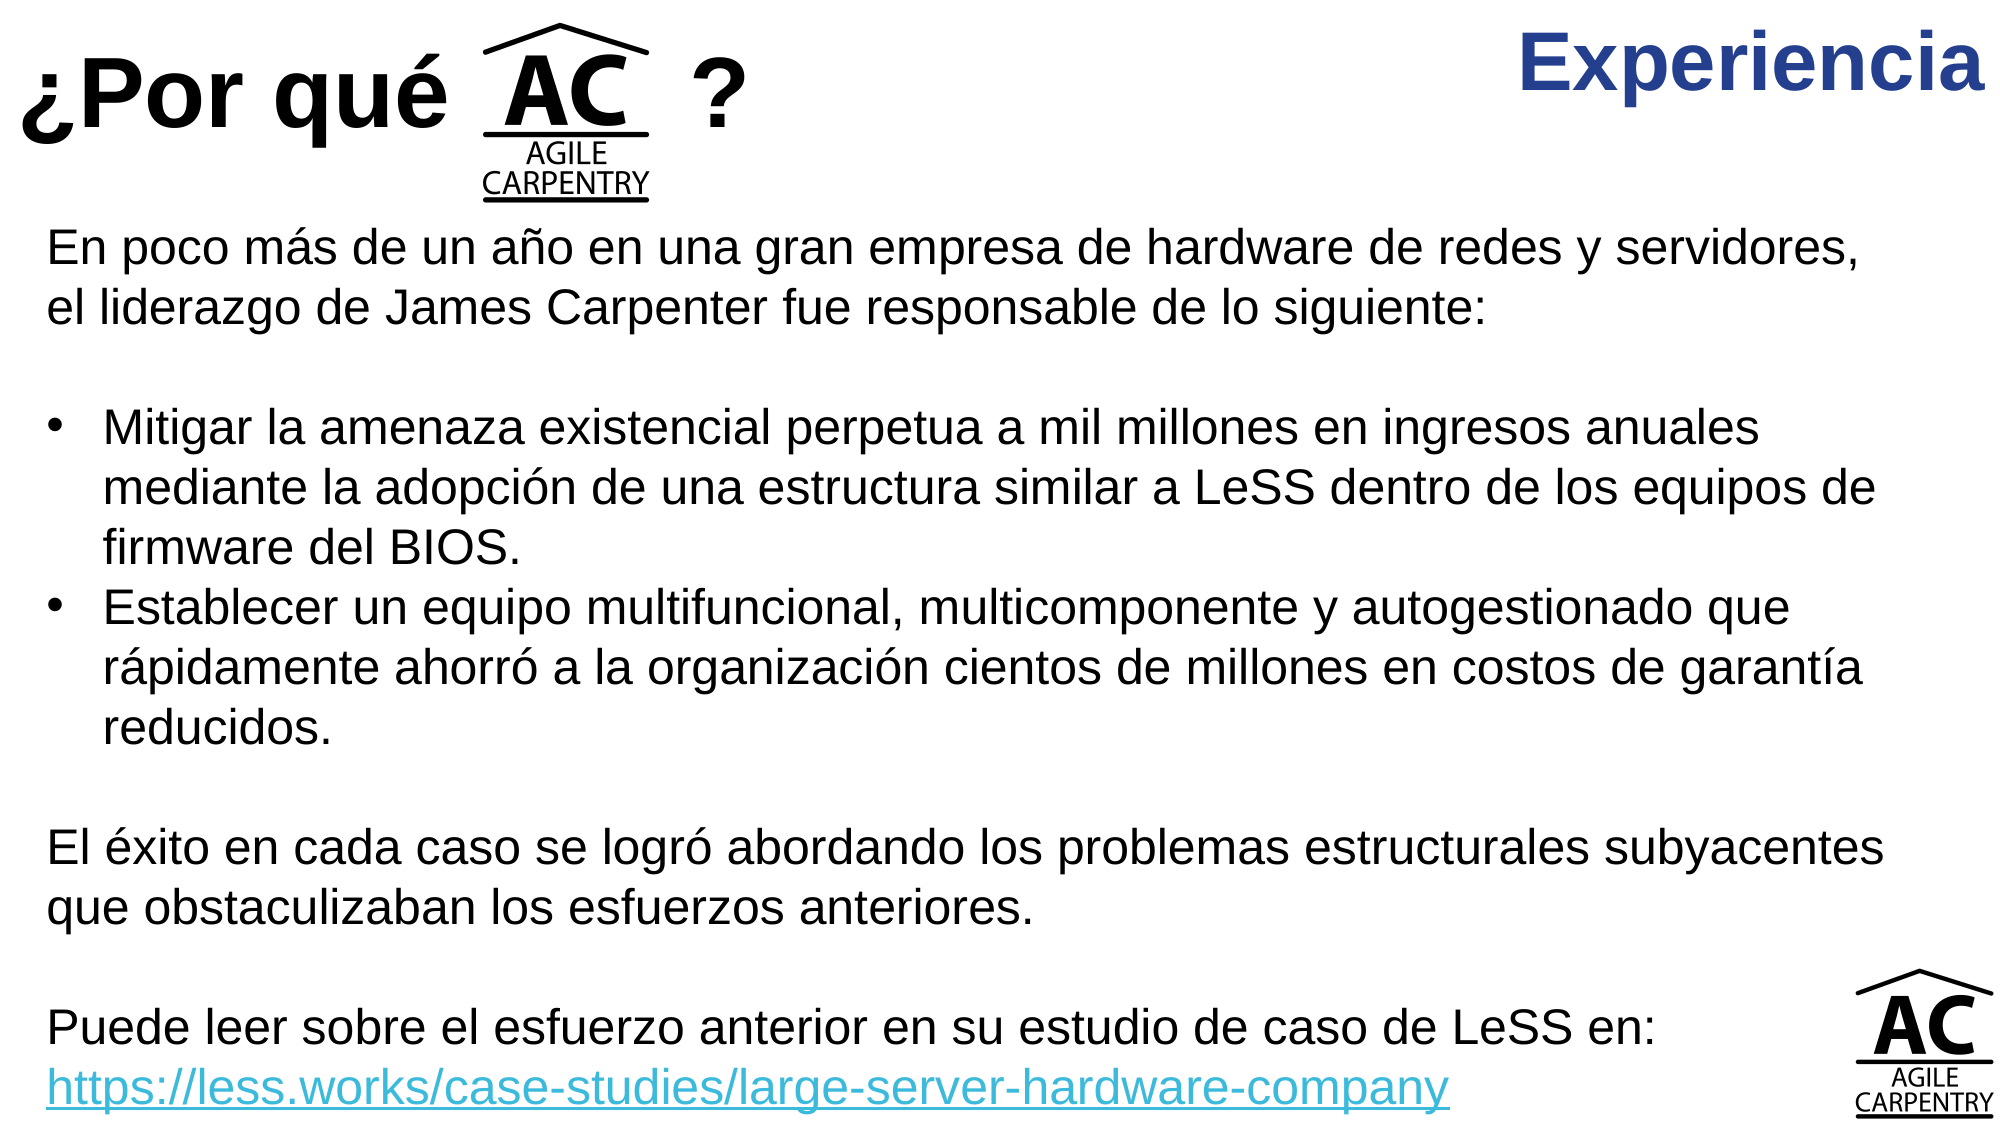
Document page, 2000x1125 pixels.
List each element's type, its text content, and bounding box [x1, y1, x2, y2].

text_box En poco más de un año en una gran empresa de hardware de redes y servidores, el liderazgo de James Carpenter fue responsable de lo siguiente: Mitigar la amenaza existencial perpetua a mil millones en ingresos anuales mediante la adopción de una estructura similar a LeSS dentro de los equipos de firmware del BIOS. Establecer un equipo multifuncional, multicomponente y autogestionado que rápidamente ahorró a la organización cientos de millones en costos de garantía reducidos. El éxito en cada caso se logró abordando los problemas estructurales subyacentes que obstaculizaban los esfuerzos anteriores. Puede leer sobre el esfuerzo anterior en su estudio de caso de LeSS en: https://less.works/case-studies/large-server-hardware-company [31, 206, 1916, 1122]
picture [476, 22, 657, 203]
text_box ¿Por qué [0, 20, 468, 155]
text_box Experiencia [1257, 0, 2000, 115]
text_box ? [674, 20, 810, 155]
picture [1849, 968, 2000, 1119]
